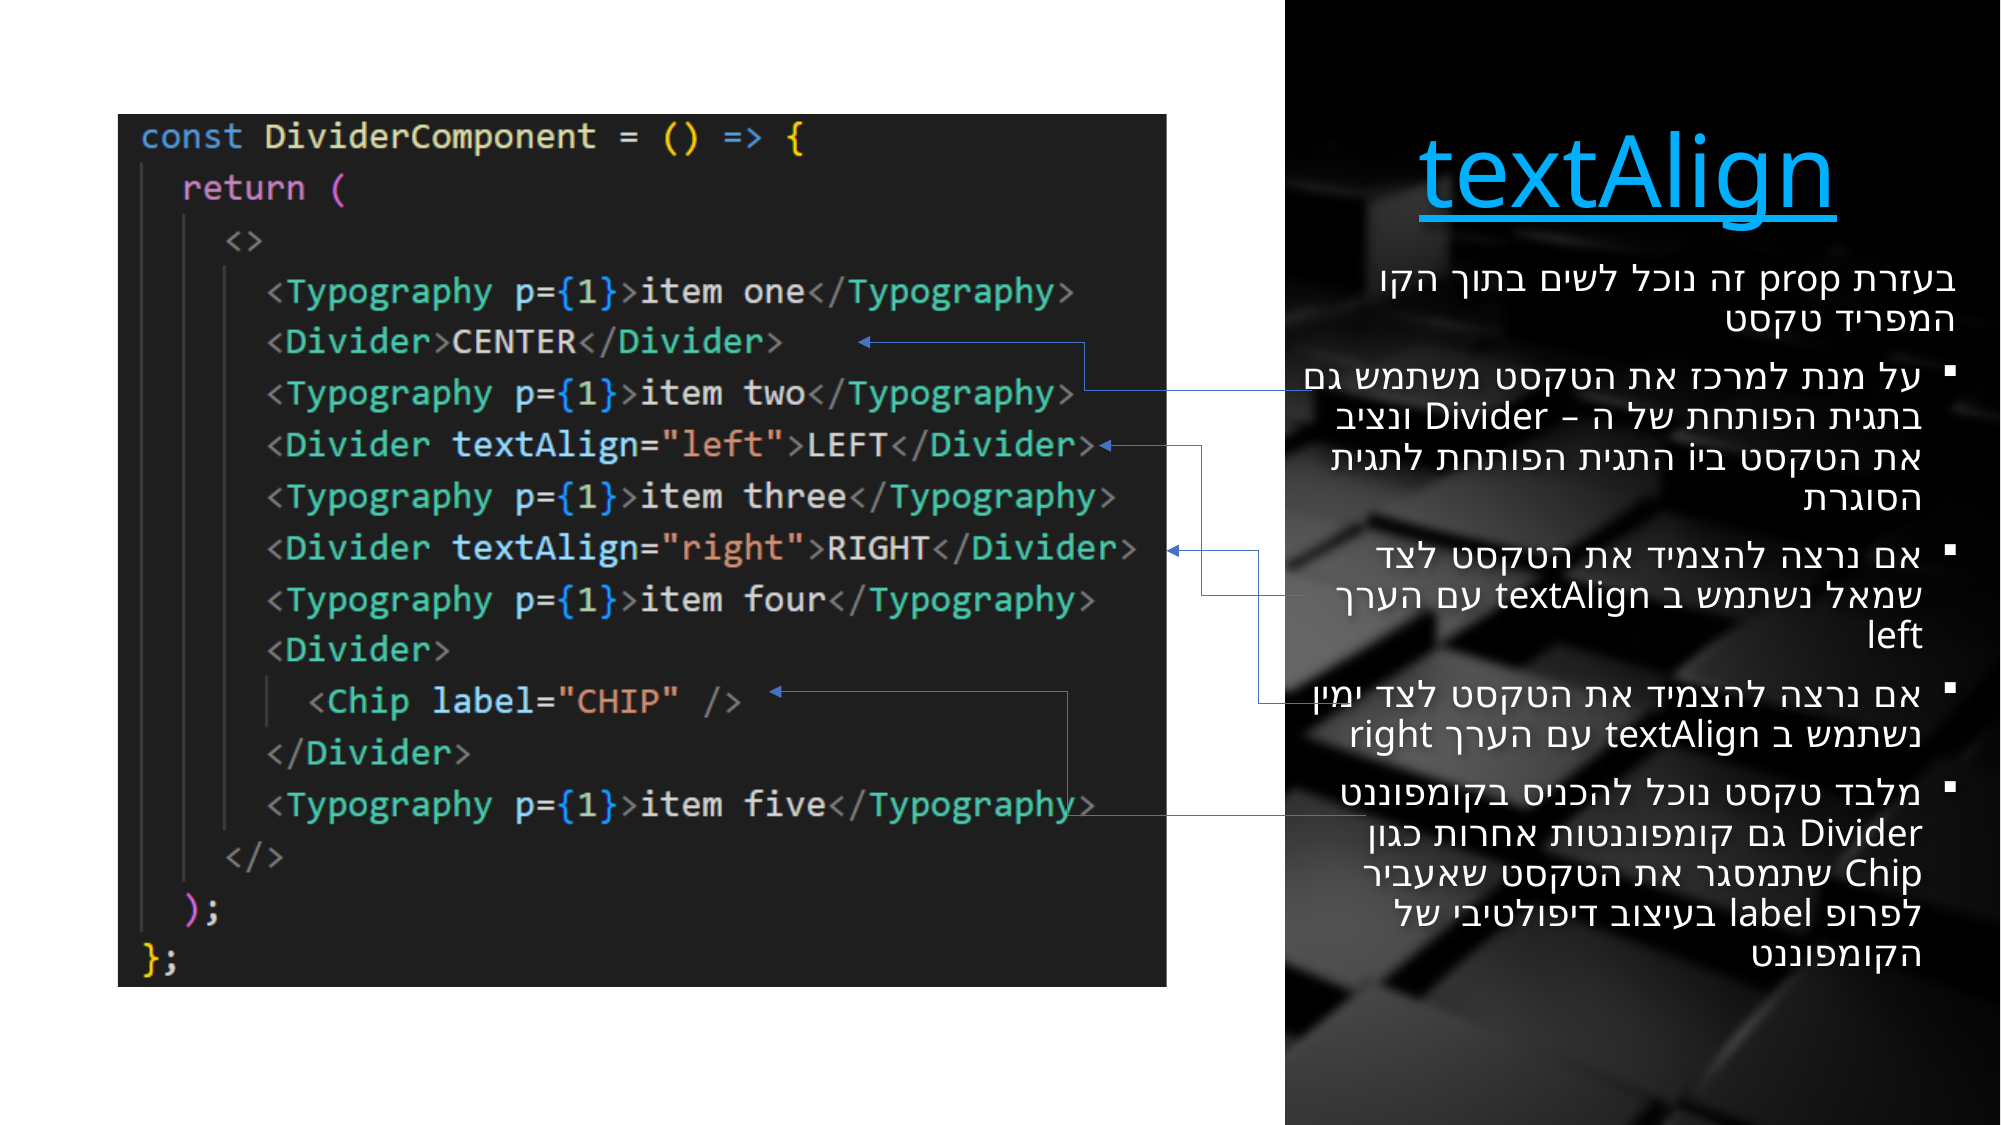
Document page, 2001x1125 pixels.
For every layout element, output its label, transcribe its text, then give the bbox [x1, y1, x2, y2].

title textAlign [1285, 97, 1972, 251]
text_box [1098, 445, 1305, 596]
text_box ה [0, 0, 1285, 1125]
list בעזרת prop זה נוכל לשים בתוך הקו המפריד טקסט על מנת למרכז את הטקסט משתמש גם בתגית הפותחת של ה – Divider ונציב את הטקסט ביi התגית הפותחת לתגית הסוגרת אם נרצה להצמיד את הטקסט לצד שמאל נשתמש ב textAlign עם הערך left אם נרצה להצמיד את הטקסט לצד ימין נשתמש ב textAlign עם הערך right מלבד טקסט נוכל להכניס בקומפוננט Divider גם קומפוננטות אחרות כגון Chip שתמסגר את הטקסט שאעביר לפרופ label בעיצוב דיפולטיבי של הקומפוננט [1285, 251, 1972, 987]
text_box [1166, 550, 1350, 691]
picture [1285, 0, 2001, 1125]
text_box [768, 691, 1367, 816]
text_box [857, 342, 1313, 391]
picture [117, 114, 1167, 987]
